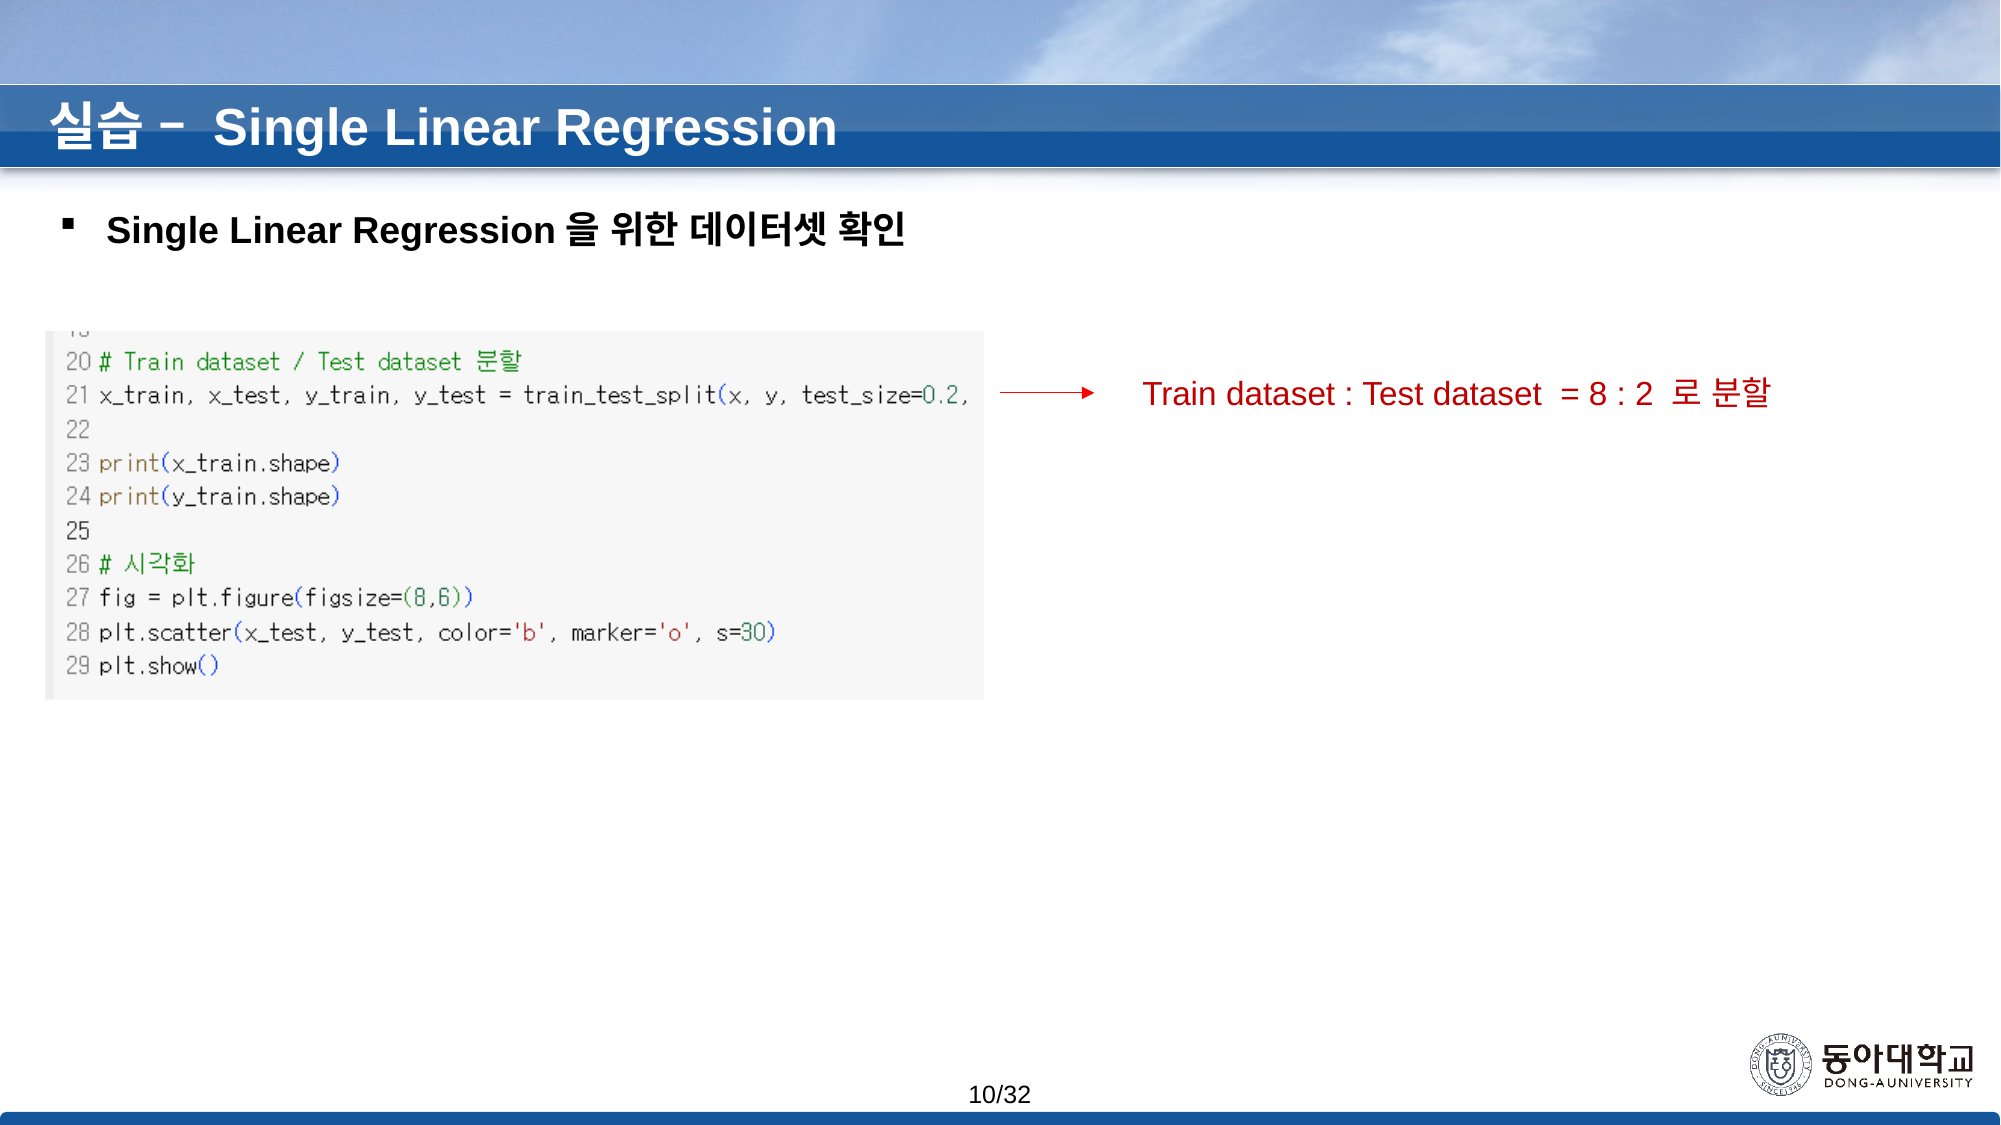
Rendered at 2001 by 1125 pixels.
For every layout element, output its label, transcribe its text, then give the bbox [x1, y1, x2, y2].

text_box 실습 – Single Linear Regression [34, 85, 854, 164]
text_box Single Linear Regression을 위한 데이터셋 확인 [44, 175, 923, 258]
text_box Train dataset : Test dataset = 8 : 2 로 분할 [1127, 365, 1788, 420]
picture [1742, 1024, 1983, 1110]
picture [45, 330, 984, 706]
picture [0, 85, 2000, 167]
